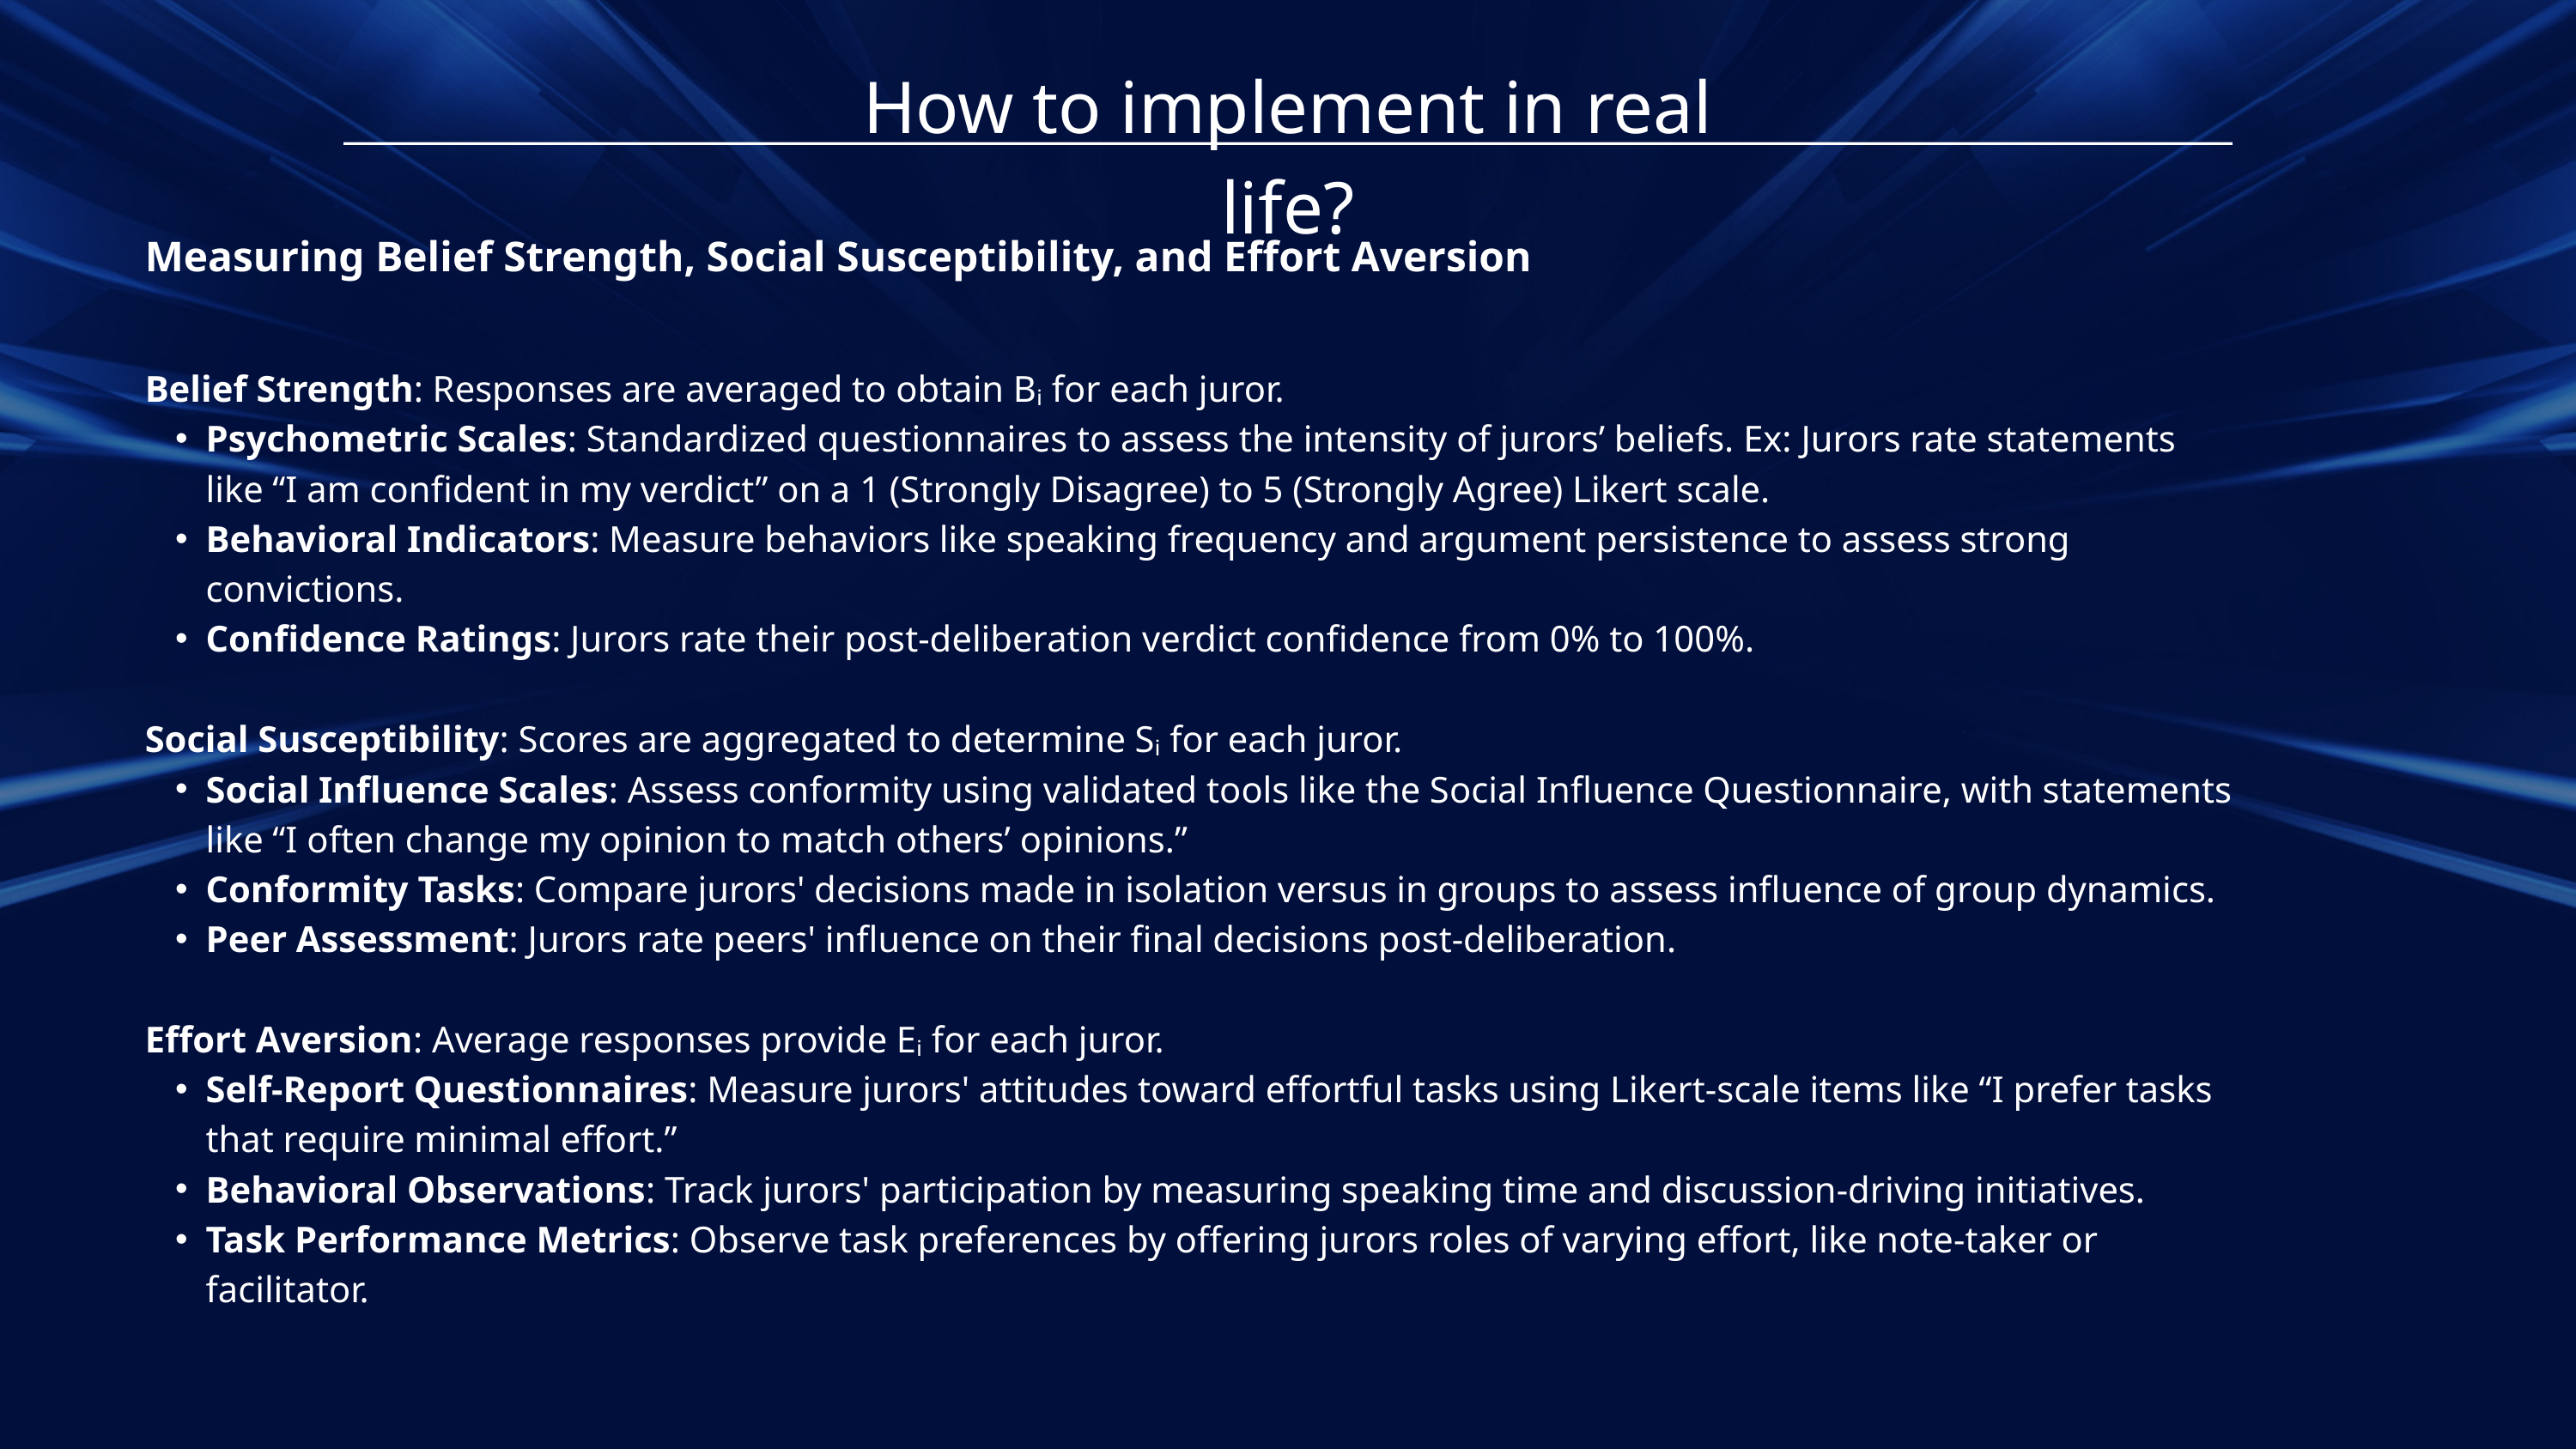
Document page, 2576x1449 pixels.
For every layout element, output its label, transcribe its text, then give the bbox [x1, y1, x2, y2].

text_box [0, 0, 2576, 1449]
text_box Belief Strength: Responses are averaged to obtain Bᵢ for each juror. Psychometric Scales: Standardized questionnaires to assess the intensity of jurors’ beliefs. Ex: Jurors rate statements like “I am confident in my verdict” on a 1 (Strongly Disagree) to 5 (Strongly Agree) Likert scale. Behavioral Indicators: Measure behaviors like speaking frequency and argument persistence to assess strong convictions. Confidence Ratings: Jurors rate their post-deliberation verdict confidence from 0% to 100%. Social Susceptibility: Scores are aggregated to determine Sᵢ for each juror. Social Influence Scales: Assess conformity using validated tools like the Social Influence Questionnaire, with statements like “I often change my opinion to match others’ opinions.” Conformity Tasks: Compare jurors' decisions made in isolation versus in groups to assess influence of group dynamics. Peer Assessment: Jurors rate peers' influence on their final decisions post-deliberation. Effort Aversion: Average responses provide Eᵢ for each juror. Self-Report Questionnaires: Measure jurors' attitudes toward effortful tasks using Likert-scale items like “I prefer tasks that require minimal effort.” Behavioral Observations: Track jurors' participation by measuring speaking time and discussion-driving initiatives. Task Performance Metrics: Observe task preferences by offering jurors roles of varying effort, like note-taker or facilitator. [144, 359, 2233, 1311]
text_box How to implement in real life? [835, 144, 1740, 221]
text_box How to implement in real life? [835, 47, 1740, 143]
text_box Measuring Belief Strength, Social Susceptibility, and Effort Aversion [144, 221, 2233, 280]
